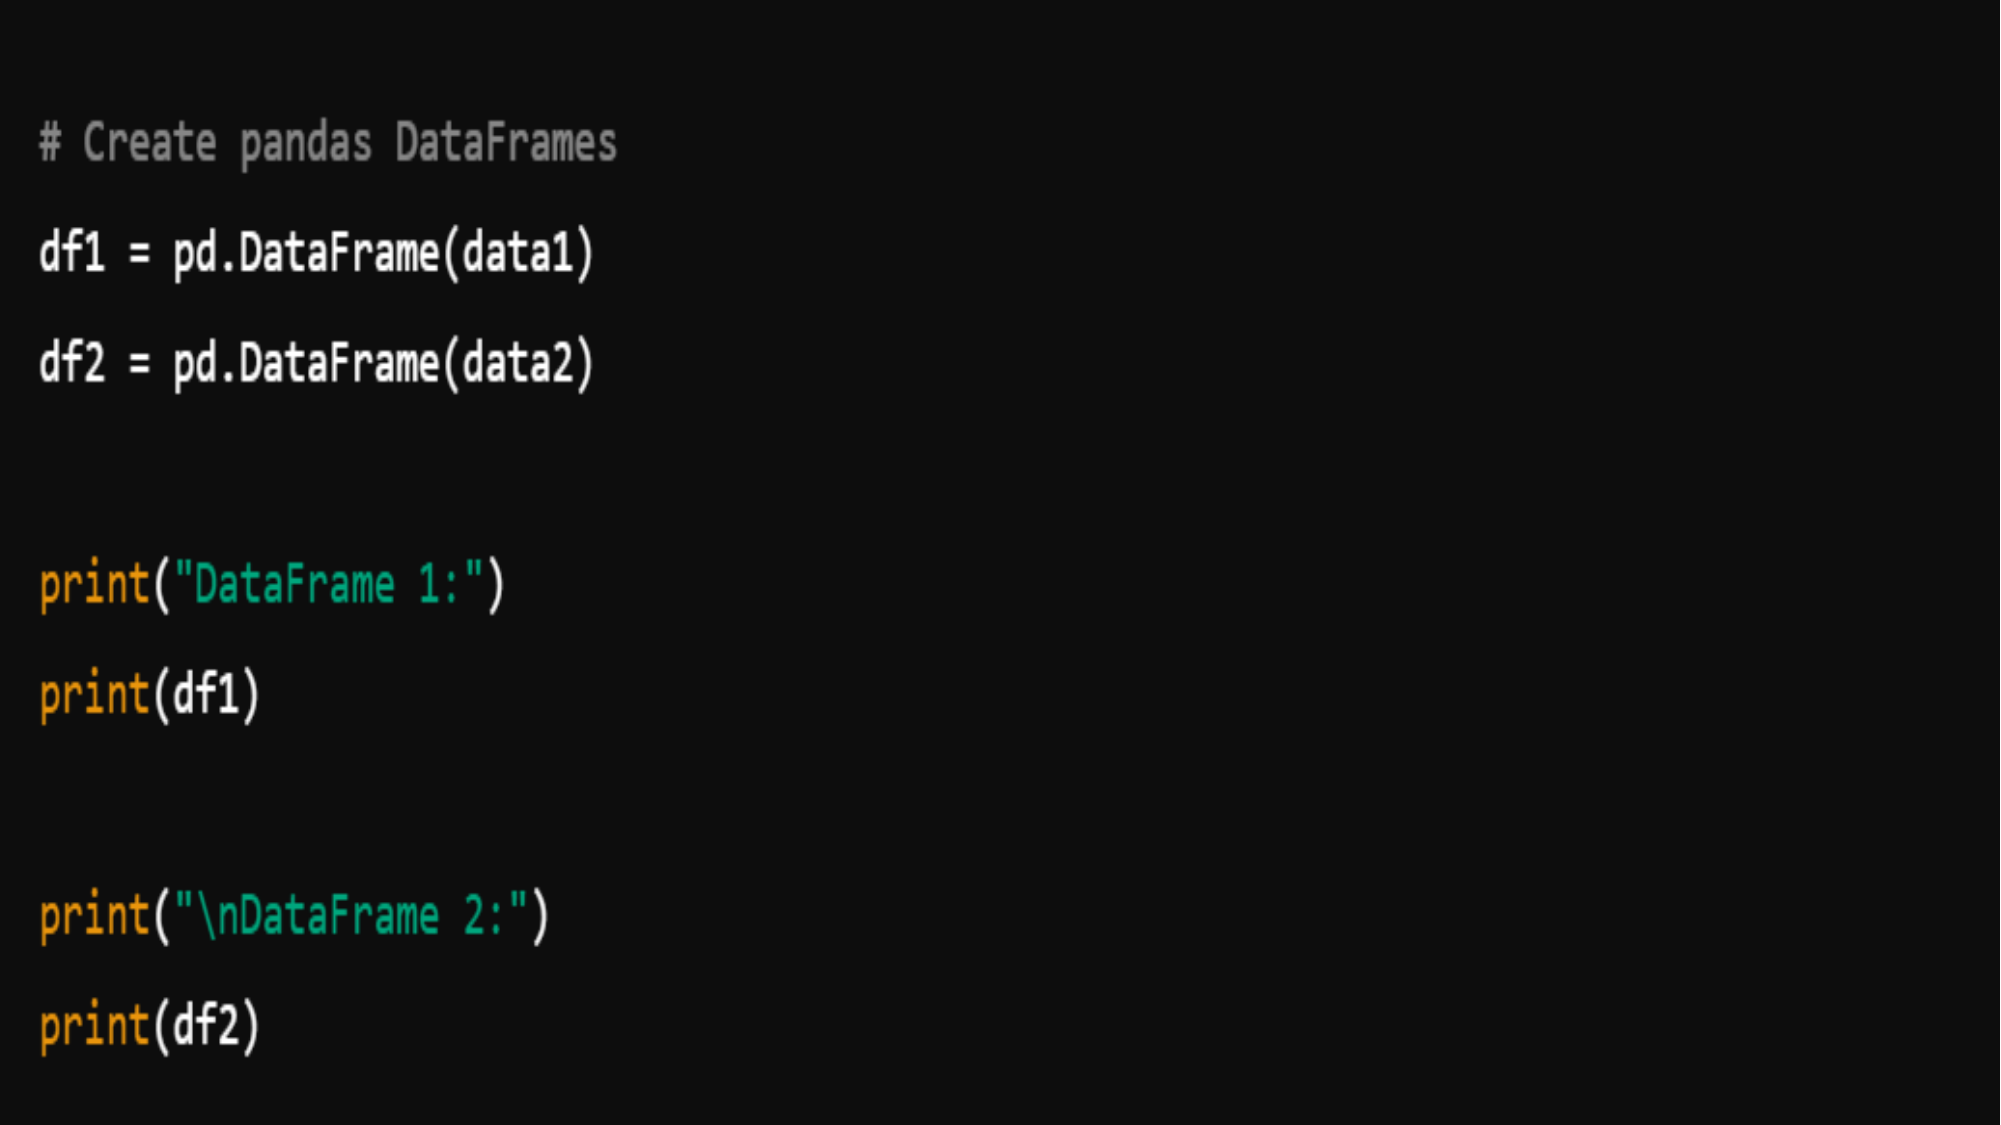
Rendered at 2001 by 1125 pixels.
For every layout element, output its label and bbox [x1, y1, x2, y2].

list [0, 0, 2000, 1125]
